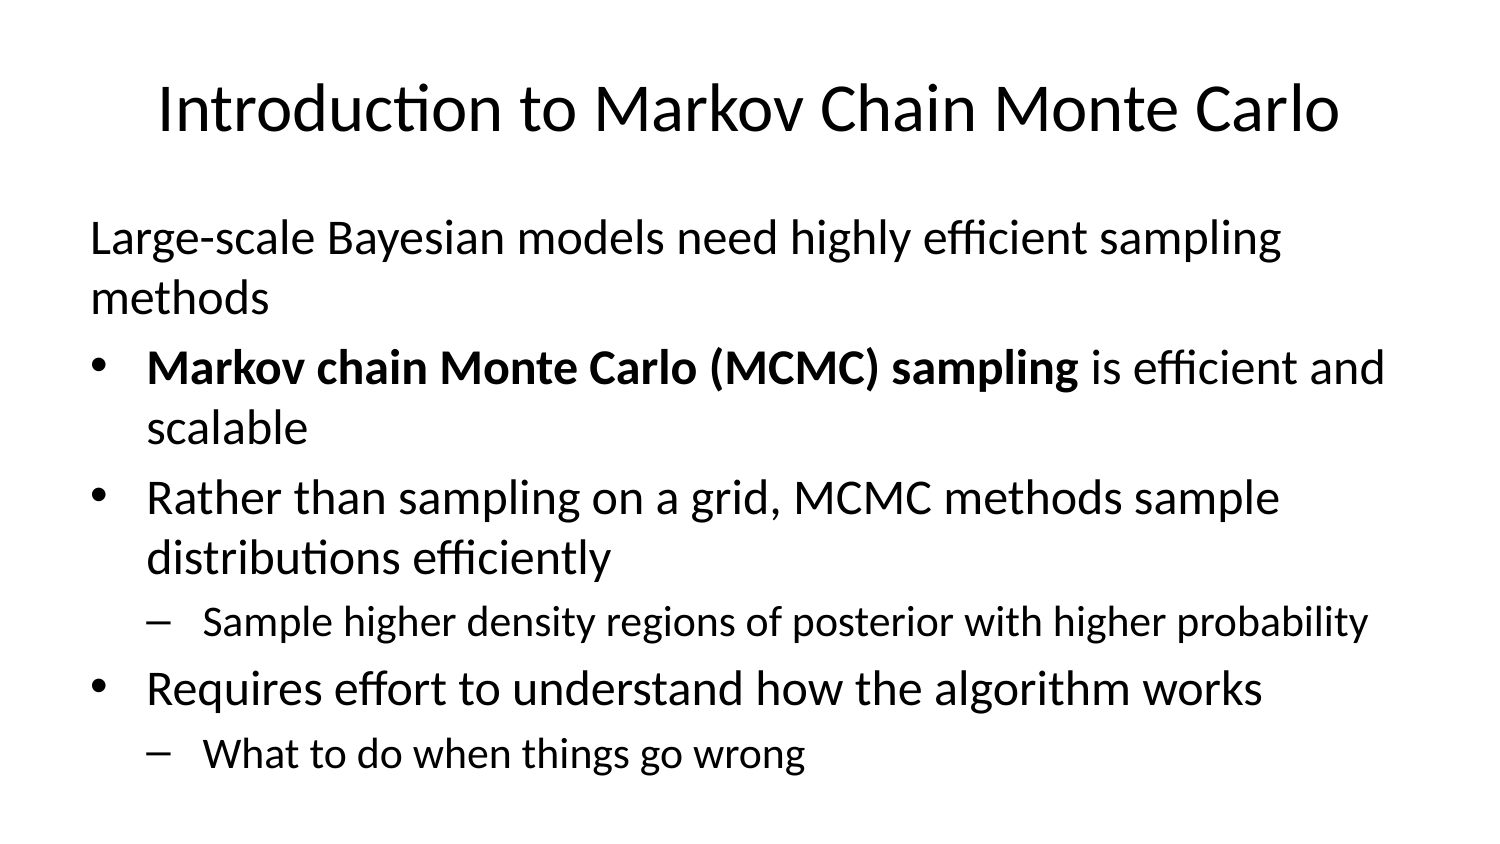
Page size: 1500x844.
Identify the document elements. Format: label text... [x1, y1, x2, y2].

title Introduction to Markov Chain Monte Carlo [75, 33, 1425, 175]
list Large-scale Bayesian models need highly efficient sampling methods Markov chain Monte Carlo (MCMC) sampling is efficient and scalable Rather than sampling on a grid, MCMC methods sample distributions efficiently Sample higher density regions of posterior with higher probability Requires effort to understand how the algorithm works What to do when things go wrong [75, 196, 1425, 754]
